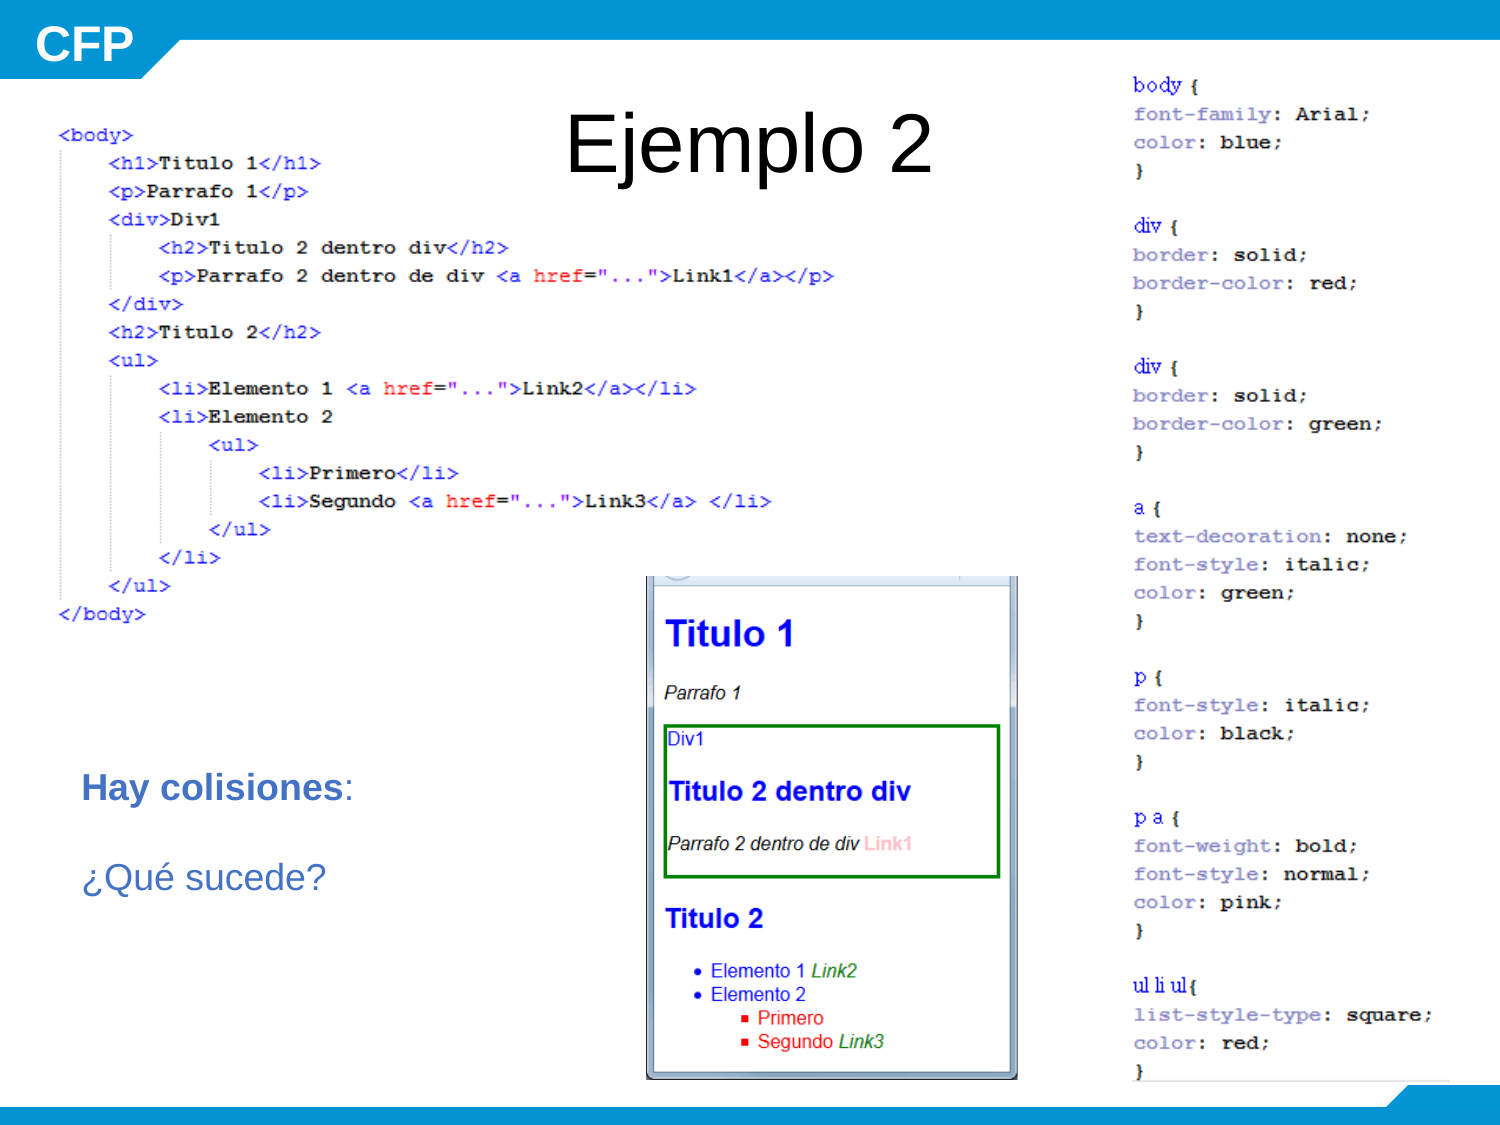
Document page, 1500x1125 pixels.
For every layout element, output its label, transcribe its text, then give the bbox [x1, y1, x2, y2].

picture [1132, 71, 1451, 1082]
title Ejemplo 2 [103, 45, 1397, 246]
picture [57, 124, 1018, 1080]
text_box Hay colisiones: ¿Qué sucede? [66, 748, 610, 932]
